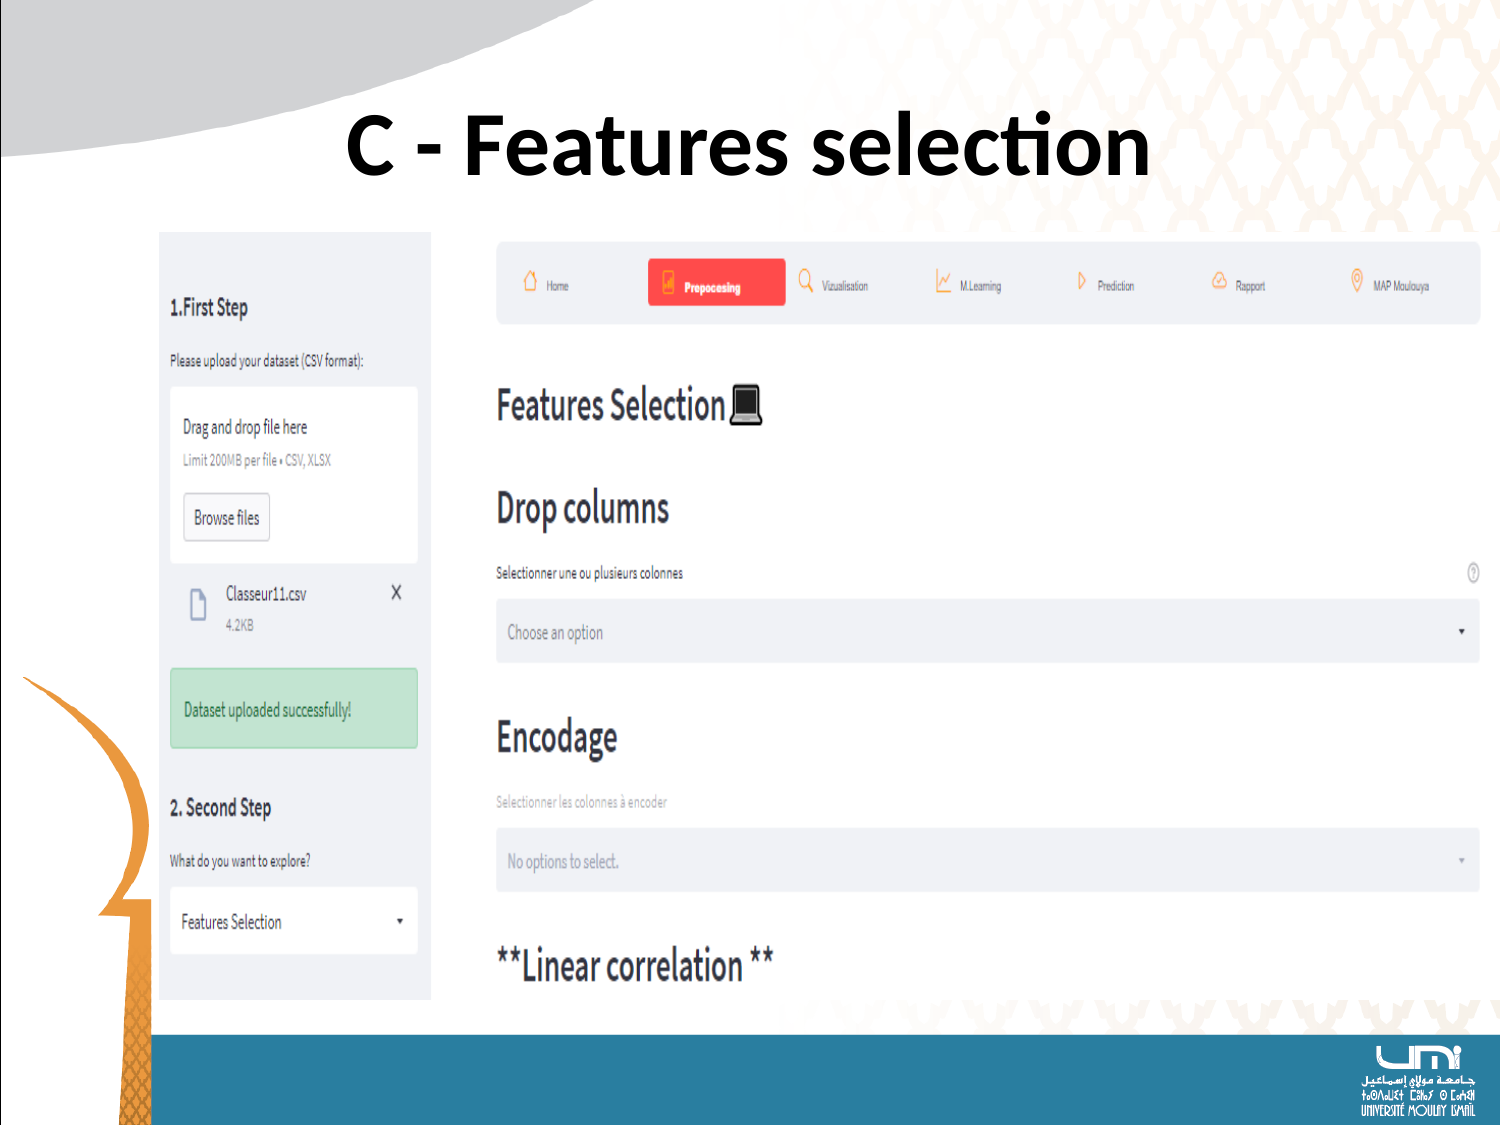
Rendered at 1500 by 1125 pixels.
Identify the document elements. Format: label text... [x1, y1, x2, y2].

title C - Features selection [75, 45, 1425, 233]
picture [0, 0, 1500, 1125]
